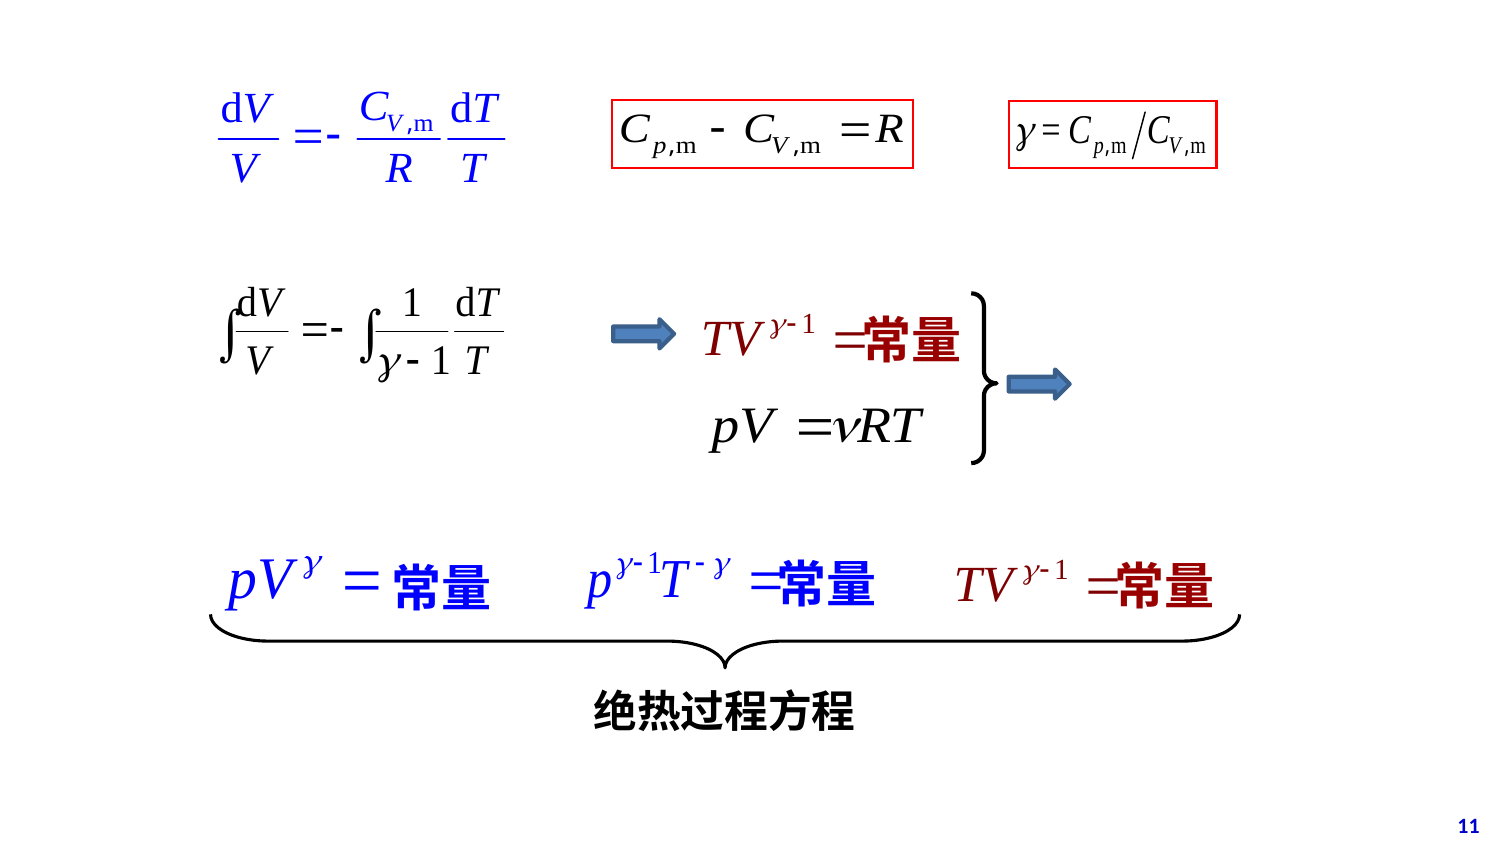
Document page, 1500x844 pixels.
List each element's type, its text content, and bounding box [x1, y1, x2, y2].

text_box 常量 [846, 301, 965, 377]
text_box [971, 293, 1070, 464]
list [696, 300, 866, 369]
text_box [210, 77, 515, 193]
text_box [1009, 102, 1216, 168]
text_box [696, 395, 936, 464]
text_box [210, 614, 1240, 746]
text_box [612, 100, 912, 168]
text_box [212, 534, 934, 612]
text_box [210, 278, 509, 389]
text_box [611, 317, 677, 351]
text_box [948, 546, 1231, 612]
